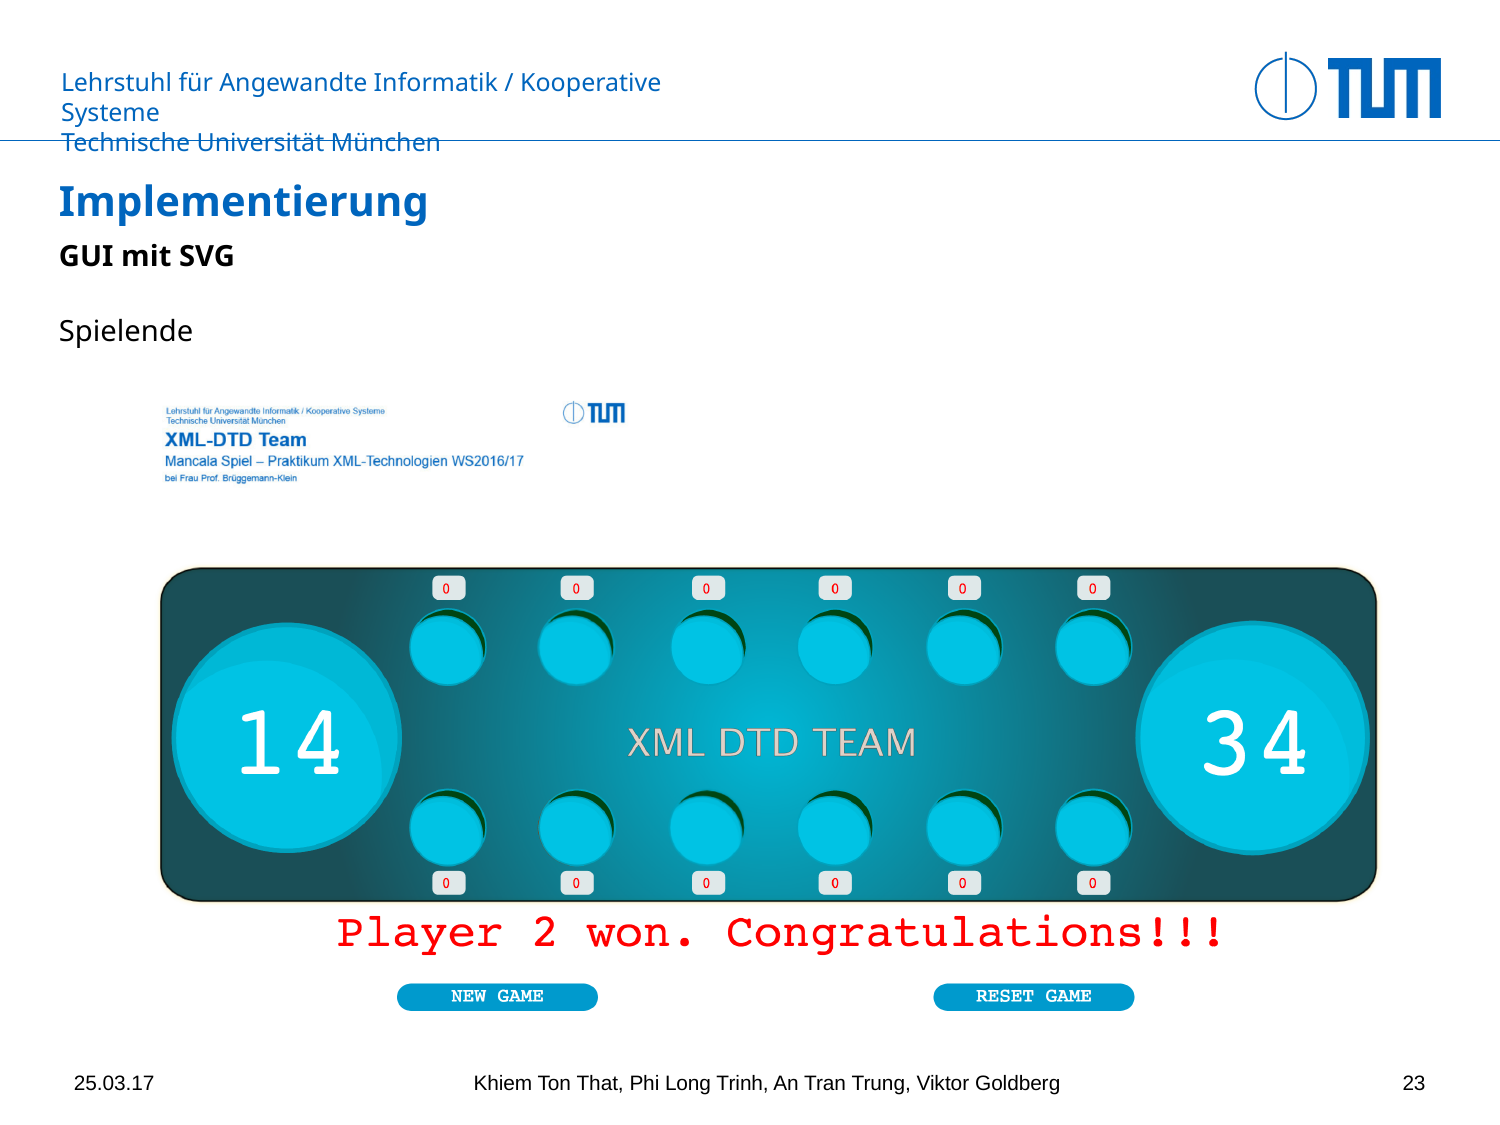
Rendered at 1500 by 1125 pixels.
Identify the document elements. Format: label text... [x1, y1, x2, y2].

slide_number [58, 1042, 409, 1103]
slide_number ‹#› [1091, 1042, 1441, 1103]
list Spielende [58, 303, 1441, 1029]
picture [124, 376, 1410, 1057]
list GUI mit SVG [58, 229, 1278, 278]
footer Khiem Ton That, Phi Long Trinh, An Tran Trung, Viktor Goldberg [443, 1065, 1091, 1103]
picture [1328, 58, 1441, 118]
title Implementierung [58, 162, 1278, 222]
picture [1250, 47, 1321, 125]
